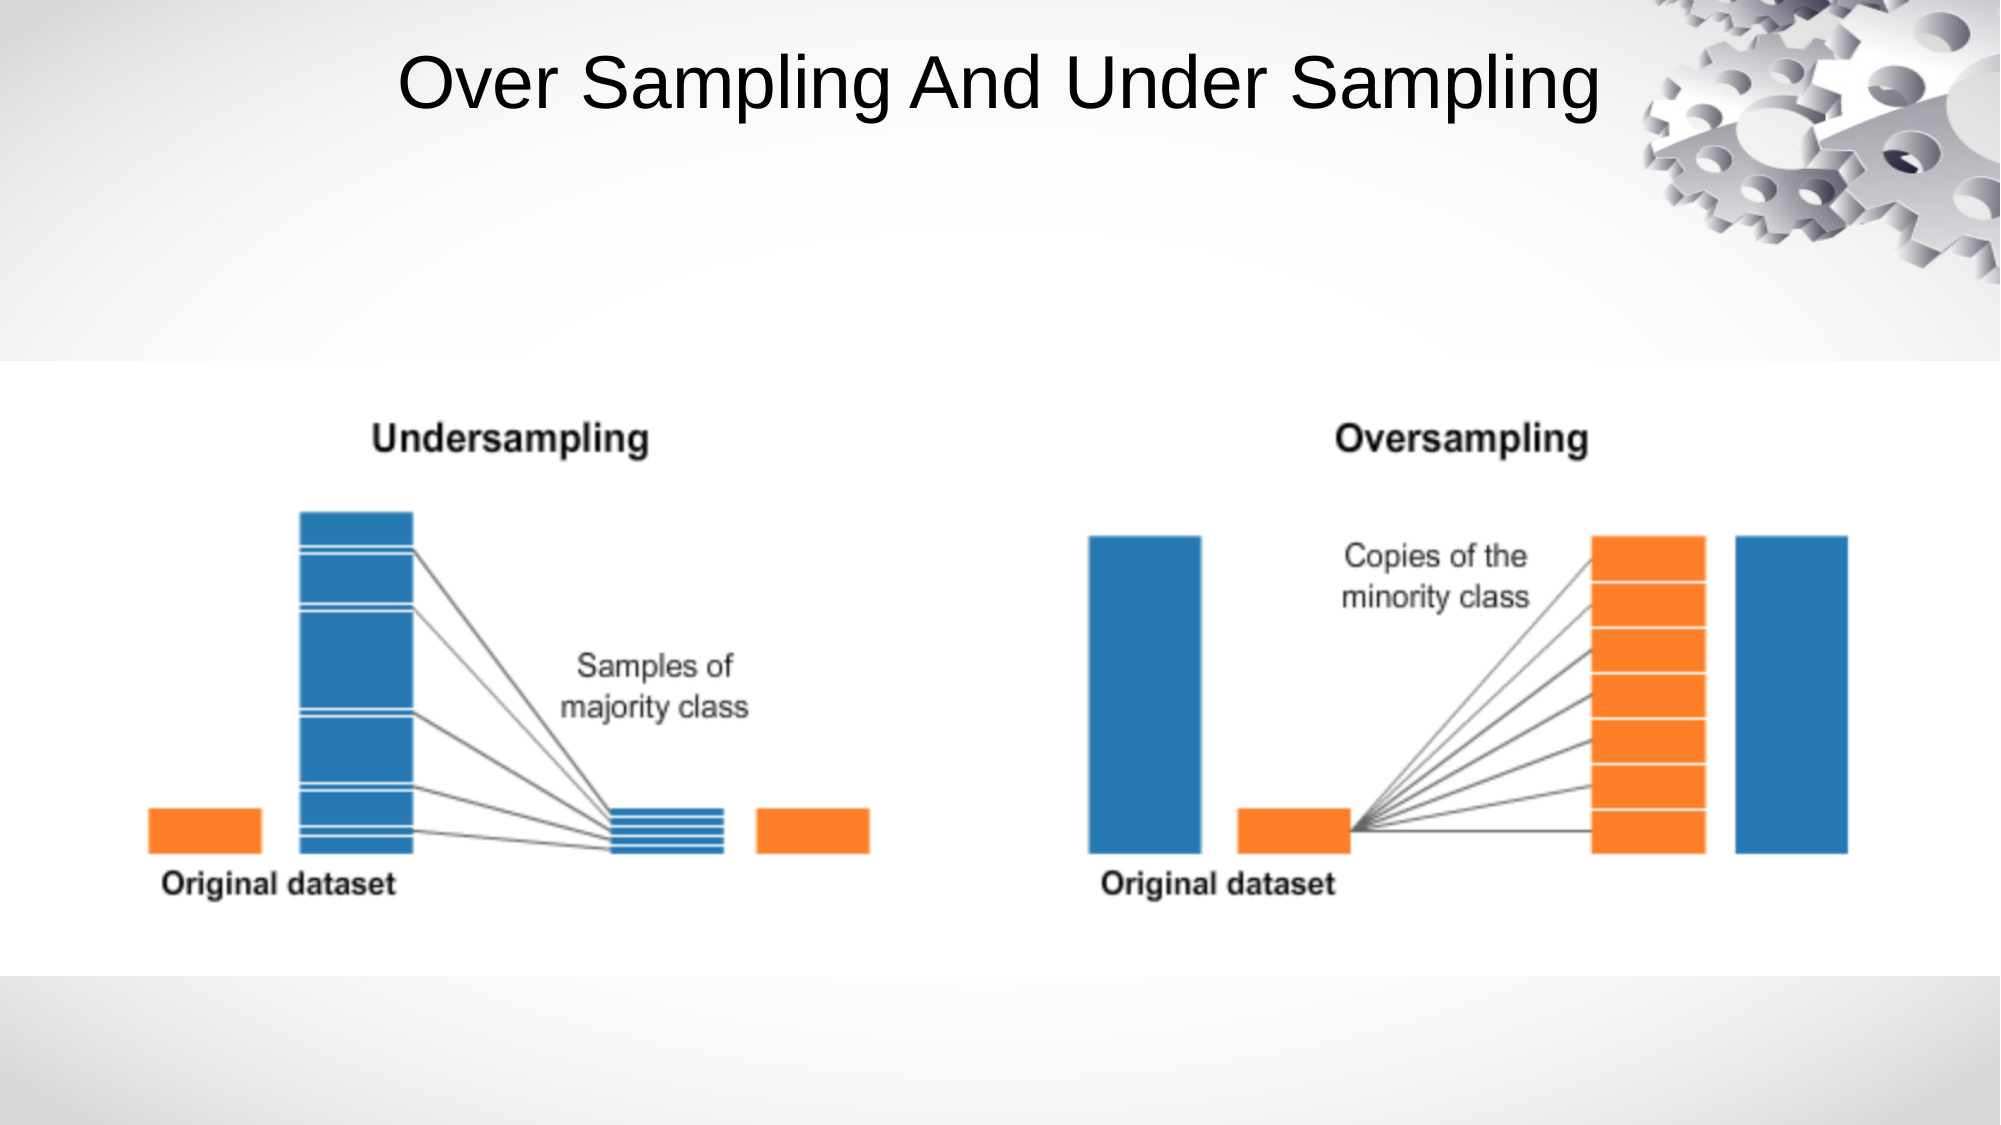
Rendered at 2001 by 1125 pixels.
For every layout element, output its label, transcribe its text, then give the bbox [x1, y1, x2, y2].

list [0, 361, 2000, 976]
picture [0, 976, 2000, 1125]
title Over Sampling And Under Sampling [99, 30, 1901, 127]
picture [0, 0, 2000, 361]
